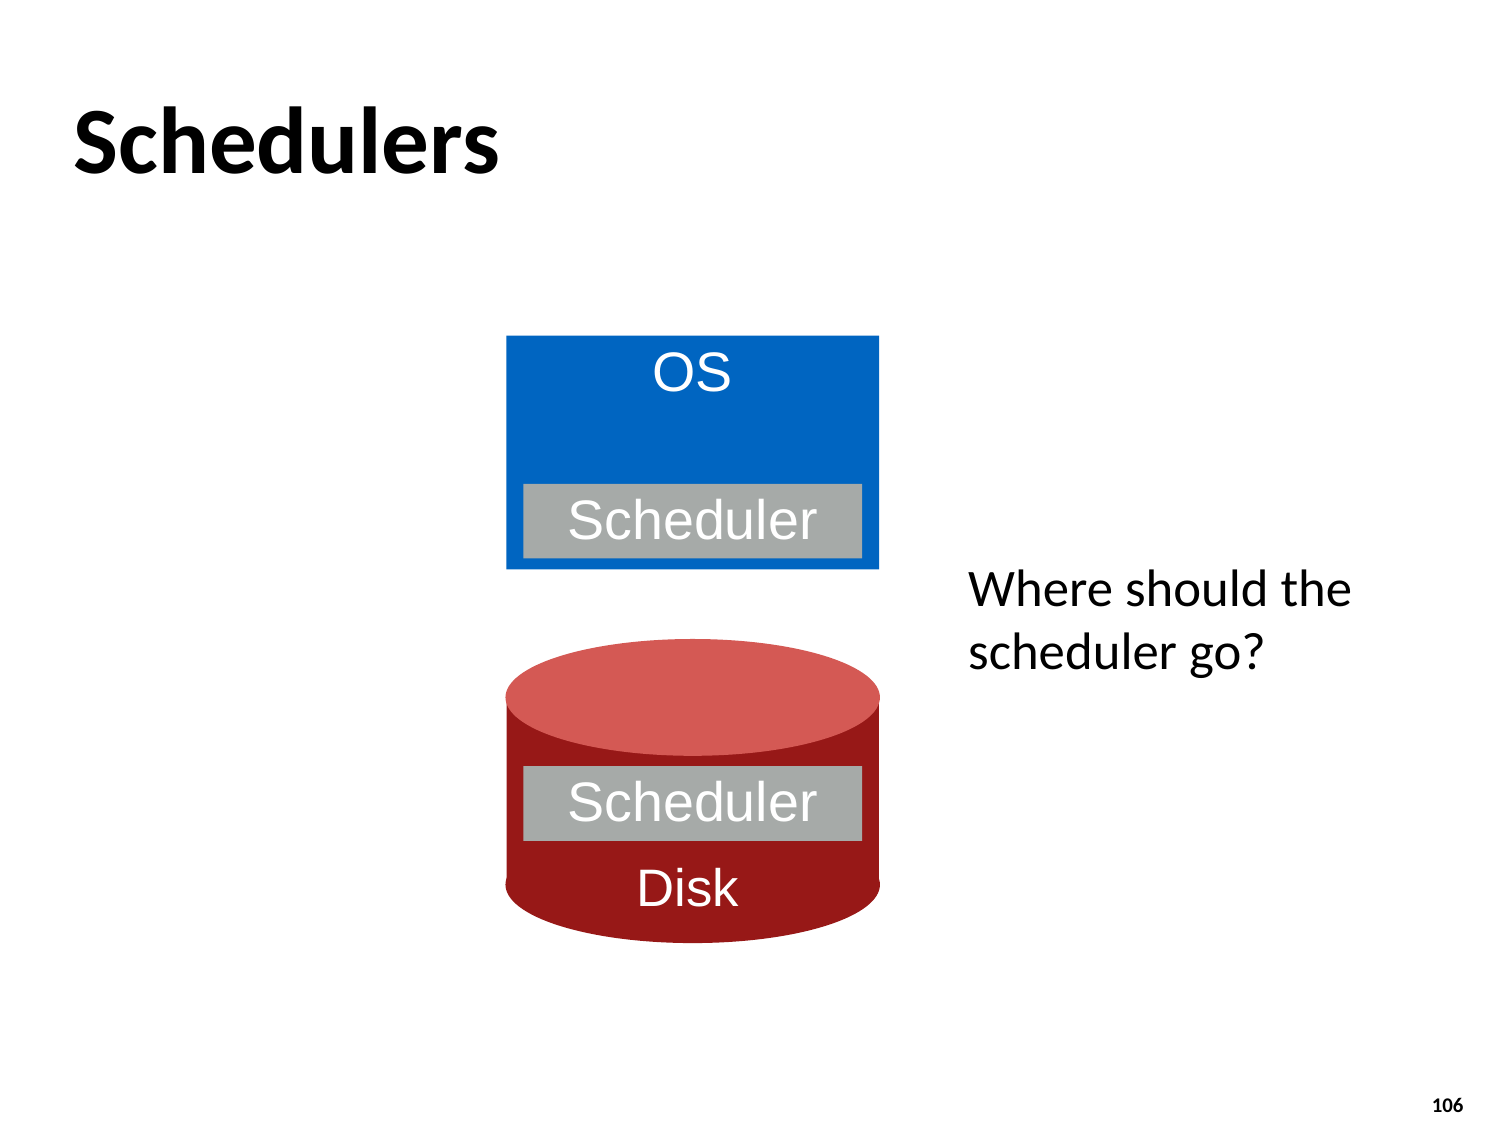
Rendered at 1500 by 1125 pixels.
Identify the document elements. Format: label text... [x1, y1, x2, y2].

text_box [505, 638, 881, 944]
text_box OS [506, 335, 880, 570]
text_box Where should the scheduler go? [962, 548, 1359, 687]
title Schedulers [58, 72, 1305, 199]
text_box Scheduler [523, 483, 863, 559]
